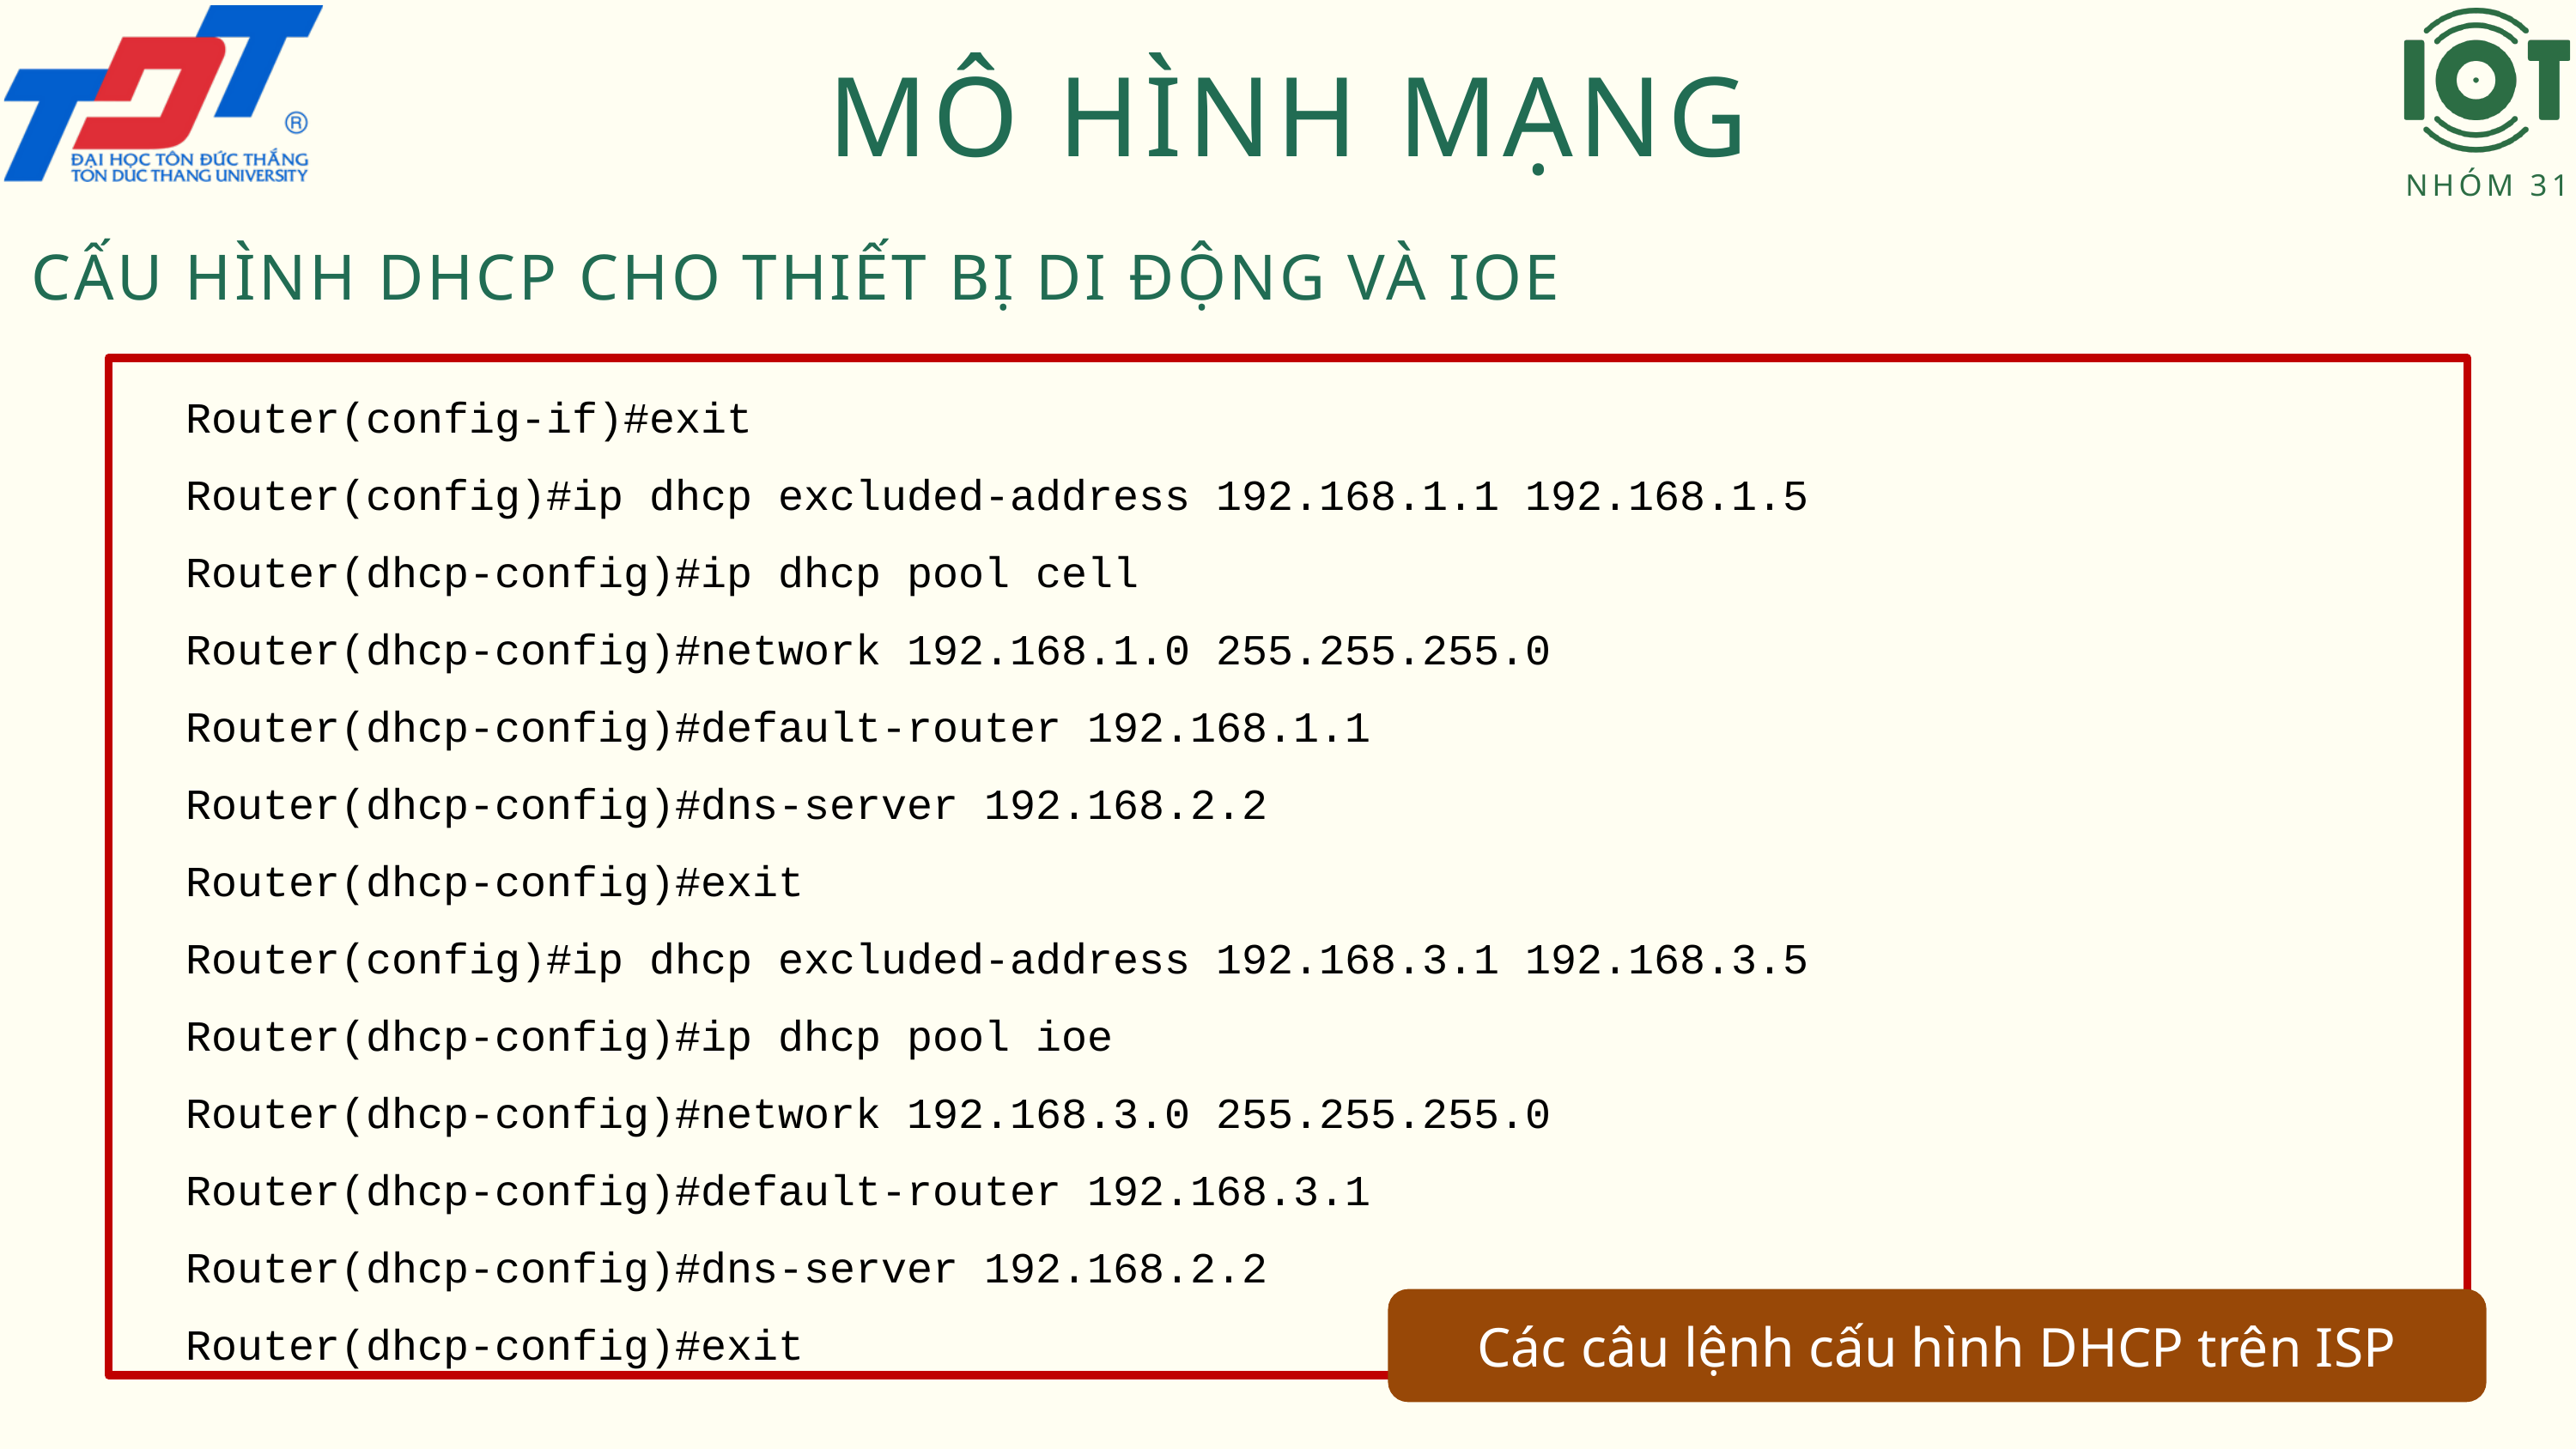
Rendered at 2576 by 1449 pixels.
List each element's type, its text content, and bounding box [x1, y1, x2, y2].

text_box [2403, 0, 2571, 197]
text_box CẤU HÌNH DHCP CHO THIẾT BỊ DI ĐỘNG VÀ IOE [31, 224, 1857, 312]
text_box Router(config-if)#exit Router(config)#ip dhcp excluded-address 192.168.1.1 192.168.1.5 Router(dhcp-config)#ip dhcp pool cell Router(dhcp-config)#network 192.168.1.0 255.255.255.0 Router(dhcp-config)#default-router 192.168.1.1 Router(dhcp-config)#dns-server 192.168.2.2 Router(dhcp-config)#exit Router(config)#ip dhcp excluded-address 192.168.3.1 192.168.3.5 Router(dhcp-config)#ip dhcp pool ioe Router(dhcp-config)#network 192.168.3.0 255.255.255.0 Router(dhcp-config)#default-router 192.168.3.1 Router(dhcp-config)#dns-server 192.168.2.2 Router(dhcp-config)#exit [108, 358, 2468, 1375]
text_box [3, 5, 324, 182]
text_box MÔ HÌNH MẠNG [563, 24, 2013, 179]
text_box Các câu lệnh cấu hình DHCP trên ISP [1388, 1288, 2487, 1403]
